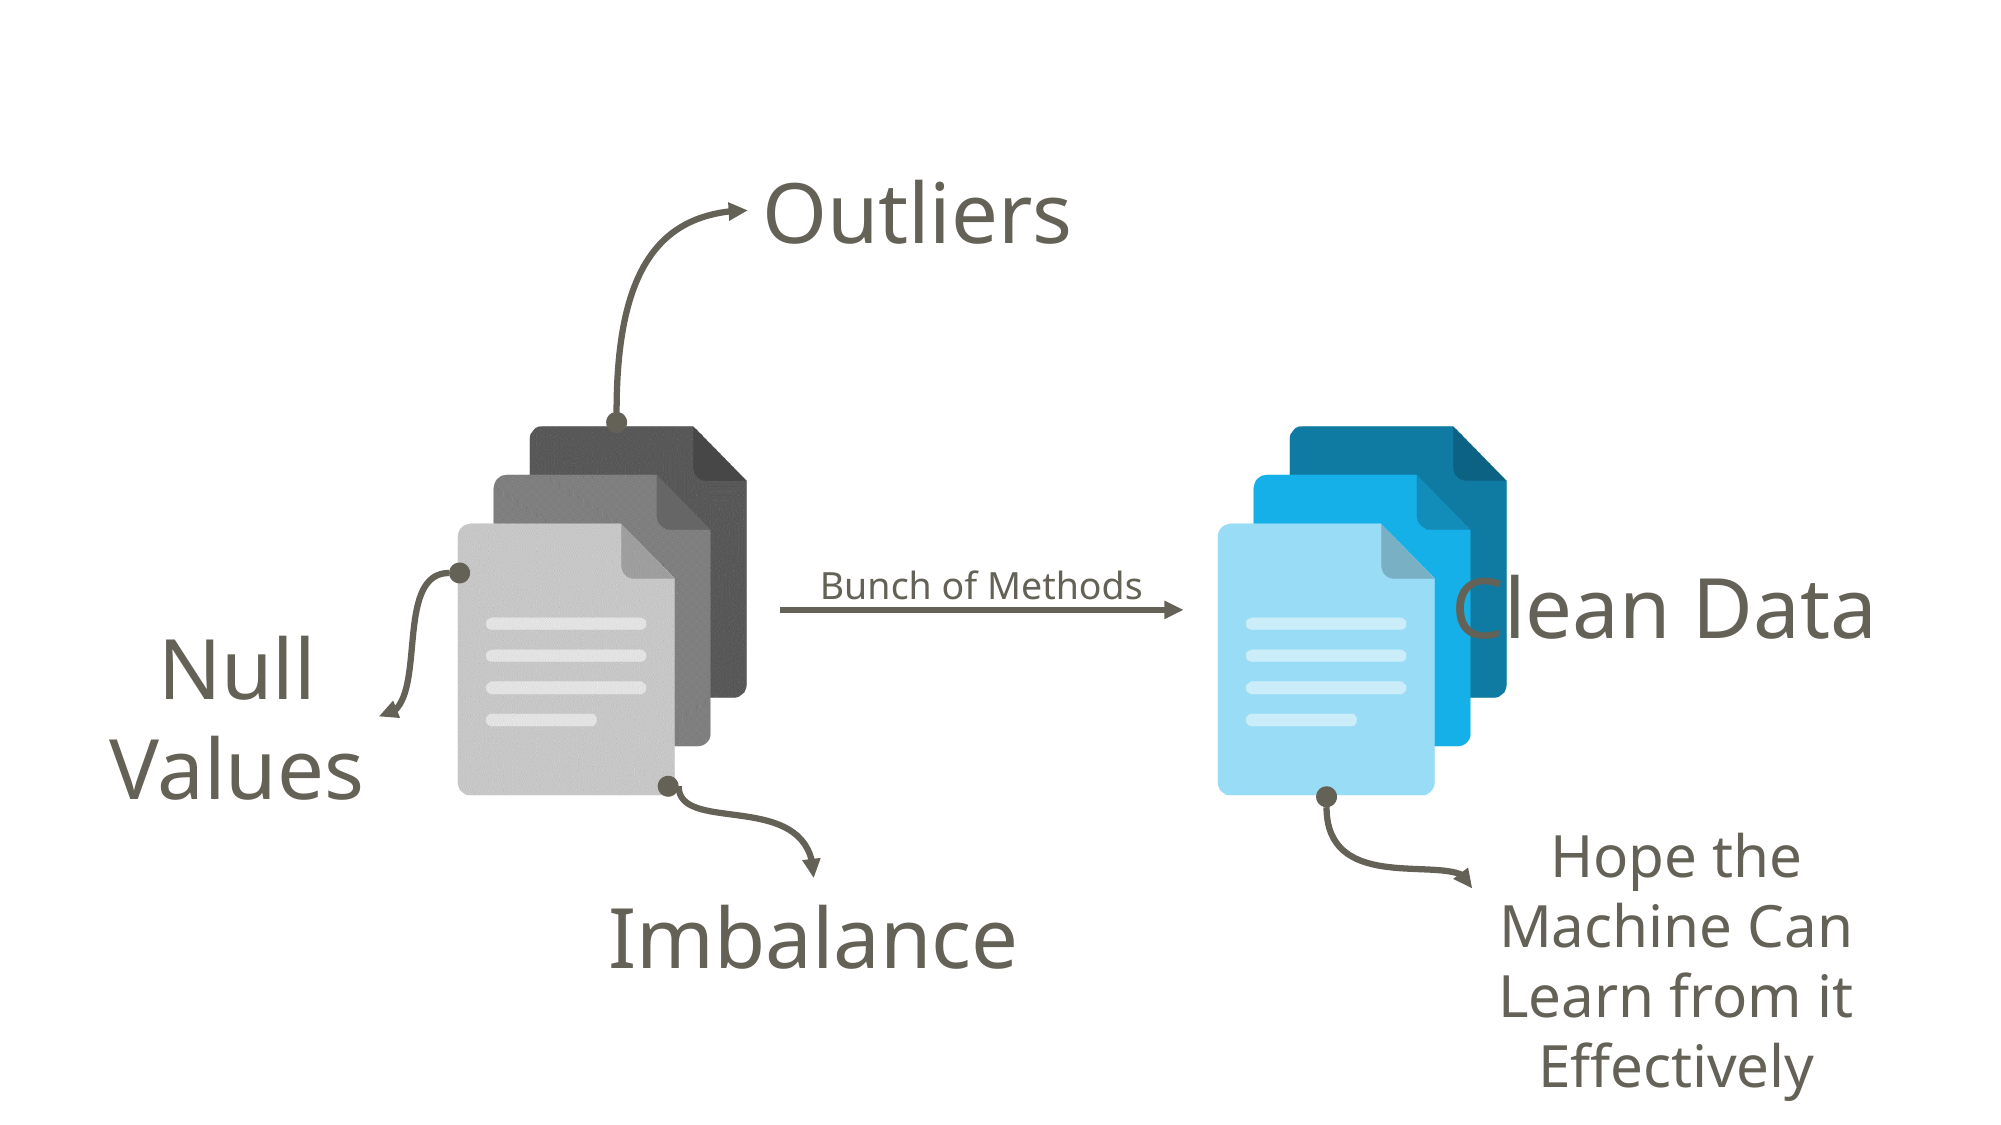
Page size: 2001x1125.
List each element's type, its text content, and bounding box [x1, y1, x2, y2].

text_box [608, 219, 809, 404]
text_box Null Values [94, 608, 380, 824]
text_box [1358, 774, 1440, 921]
text_box Clean Data [1541, 548, 1892, 663]
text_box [336, 572, 450, 718]
picture [1183, 407, 1541, 813]
text_box Outliers [747, 153, 1088, 268]
picture [423, 407, 781, 813]
text_box Hope the Machine Can Learn from it Effectively [1439, 811, 1913, 1107]
text_box Bunch of Methods [805, 554, 1158, 609]
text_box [678, 786, 814, 878]
text_box Imbalance [593, 877, 1034, 993]
